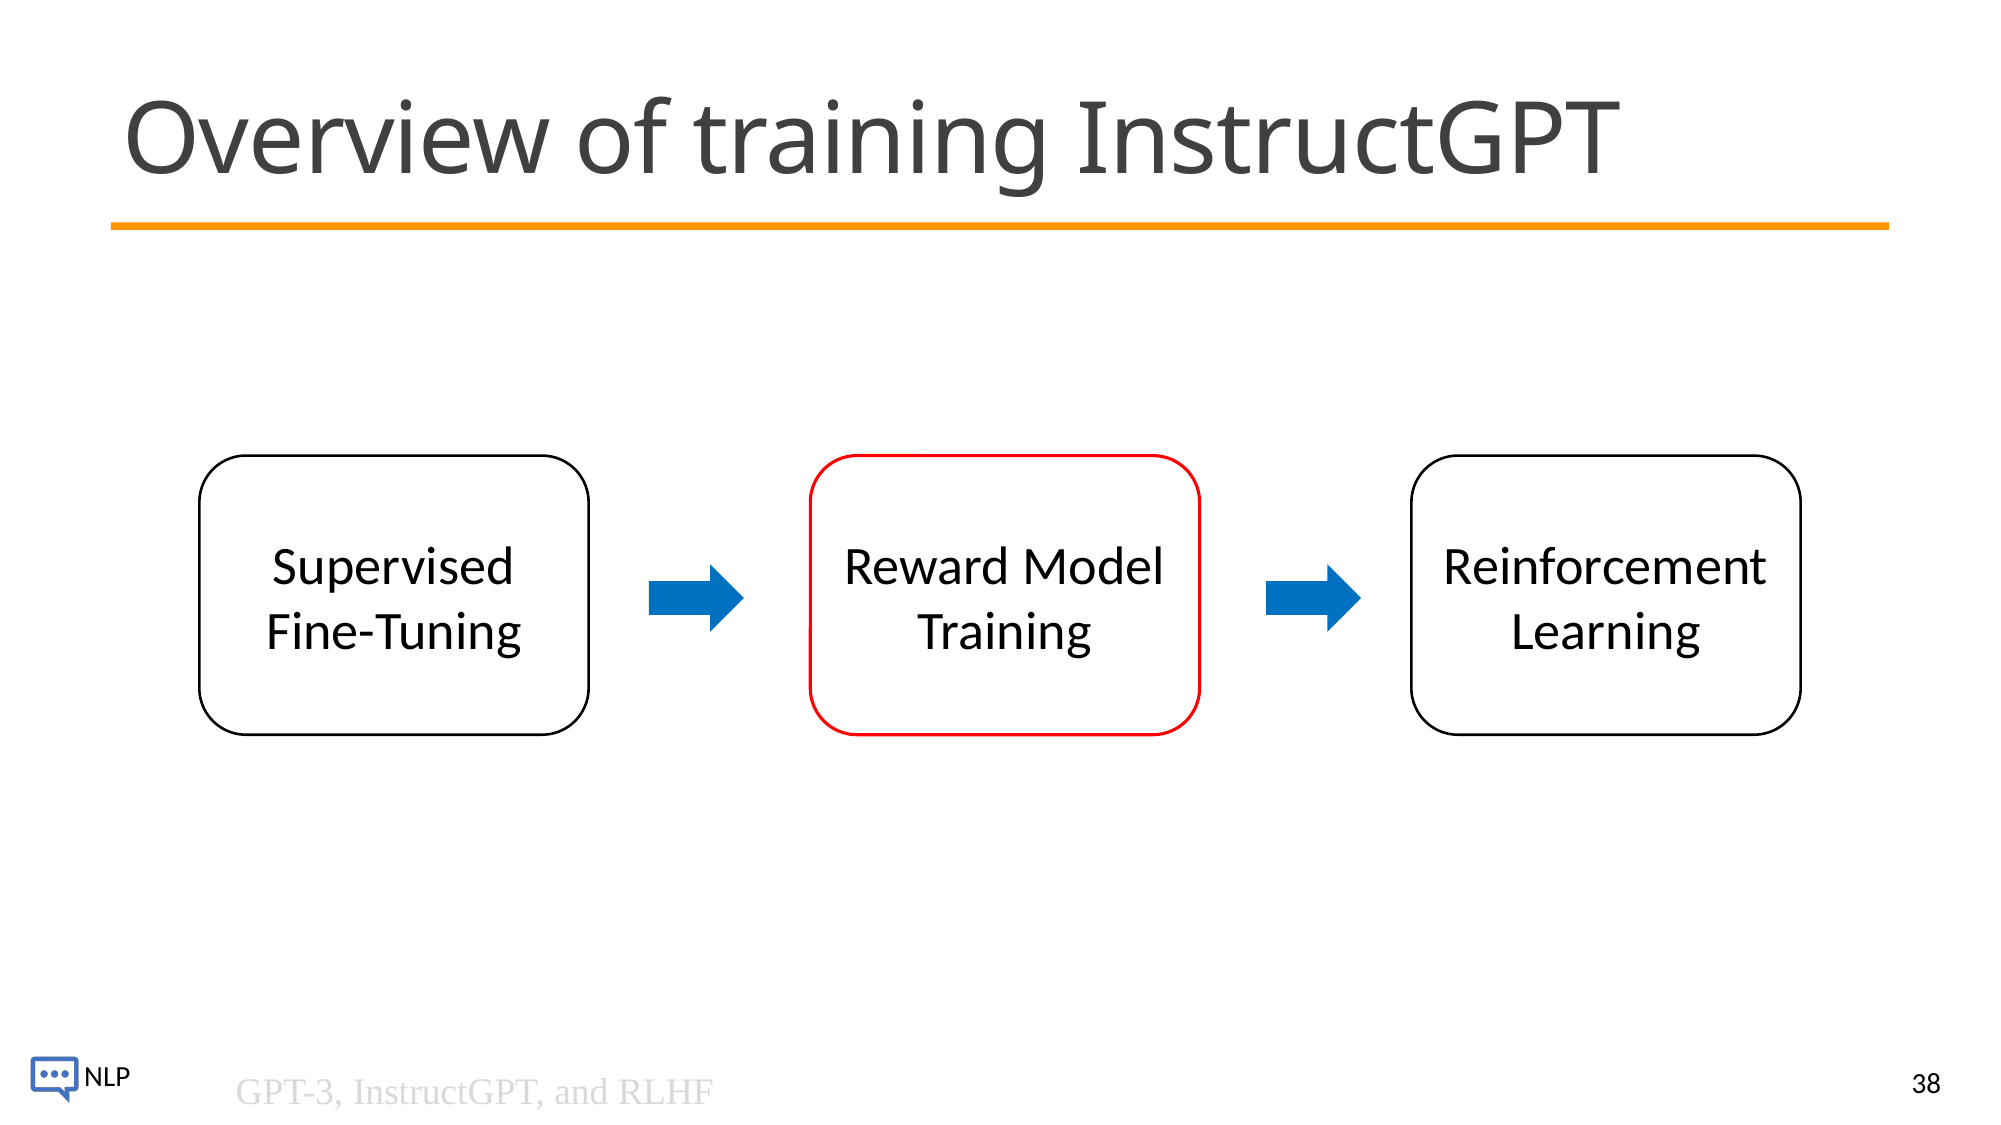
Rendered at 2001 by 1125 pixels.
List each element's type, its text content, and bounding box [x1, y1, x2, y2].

picture [23, 1047, 86, 1110]
text_box Reinforcement Learning [1410, 454, 1802, 737]
text_box [1264, 563, 1362, 633]
text_box Reward Model Training [808, 454, 1201, 737]
text_box Supervised Fine-Tuning [198, 454, 590, 737]
title Overview of training InstructGPT [107, 58, 1899, 228]
slide_number 38 [1740, 1052, 1957, 1113]
text_box [647, 563, 745, 633]
text_box GPT-3, InstructGPT, and RLHF [220, 1059, 1263, 1120]
